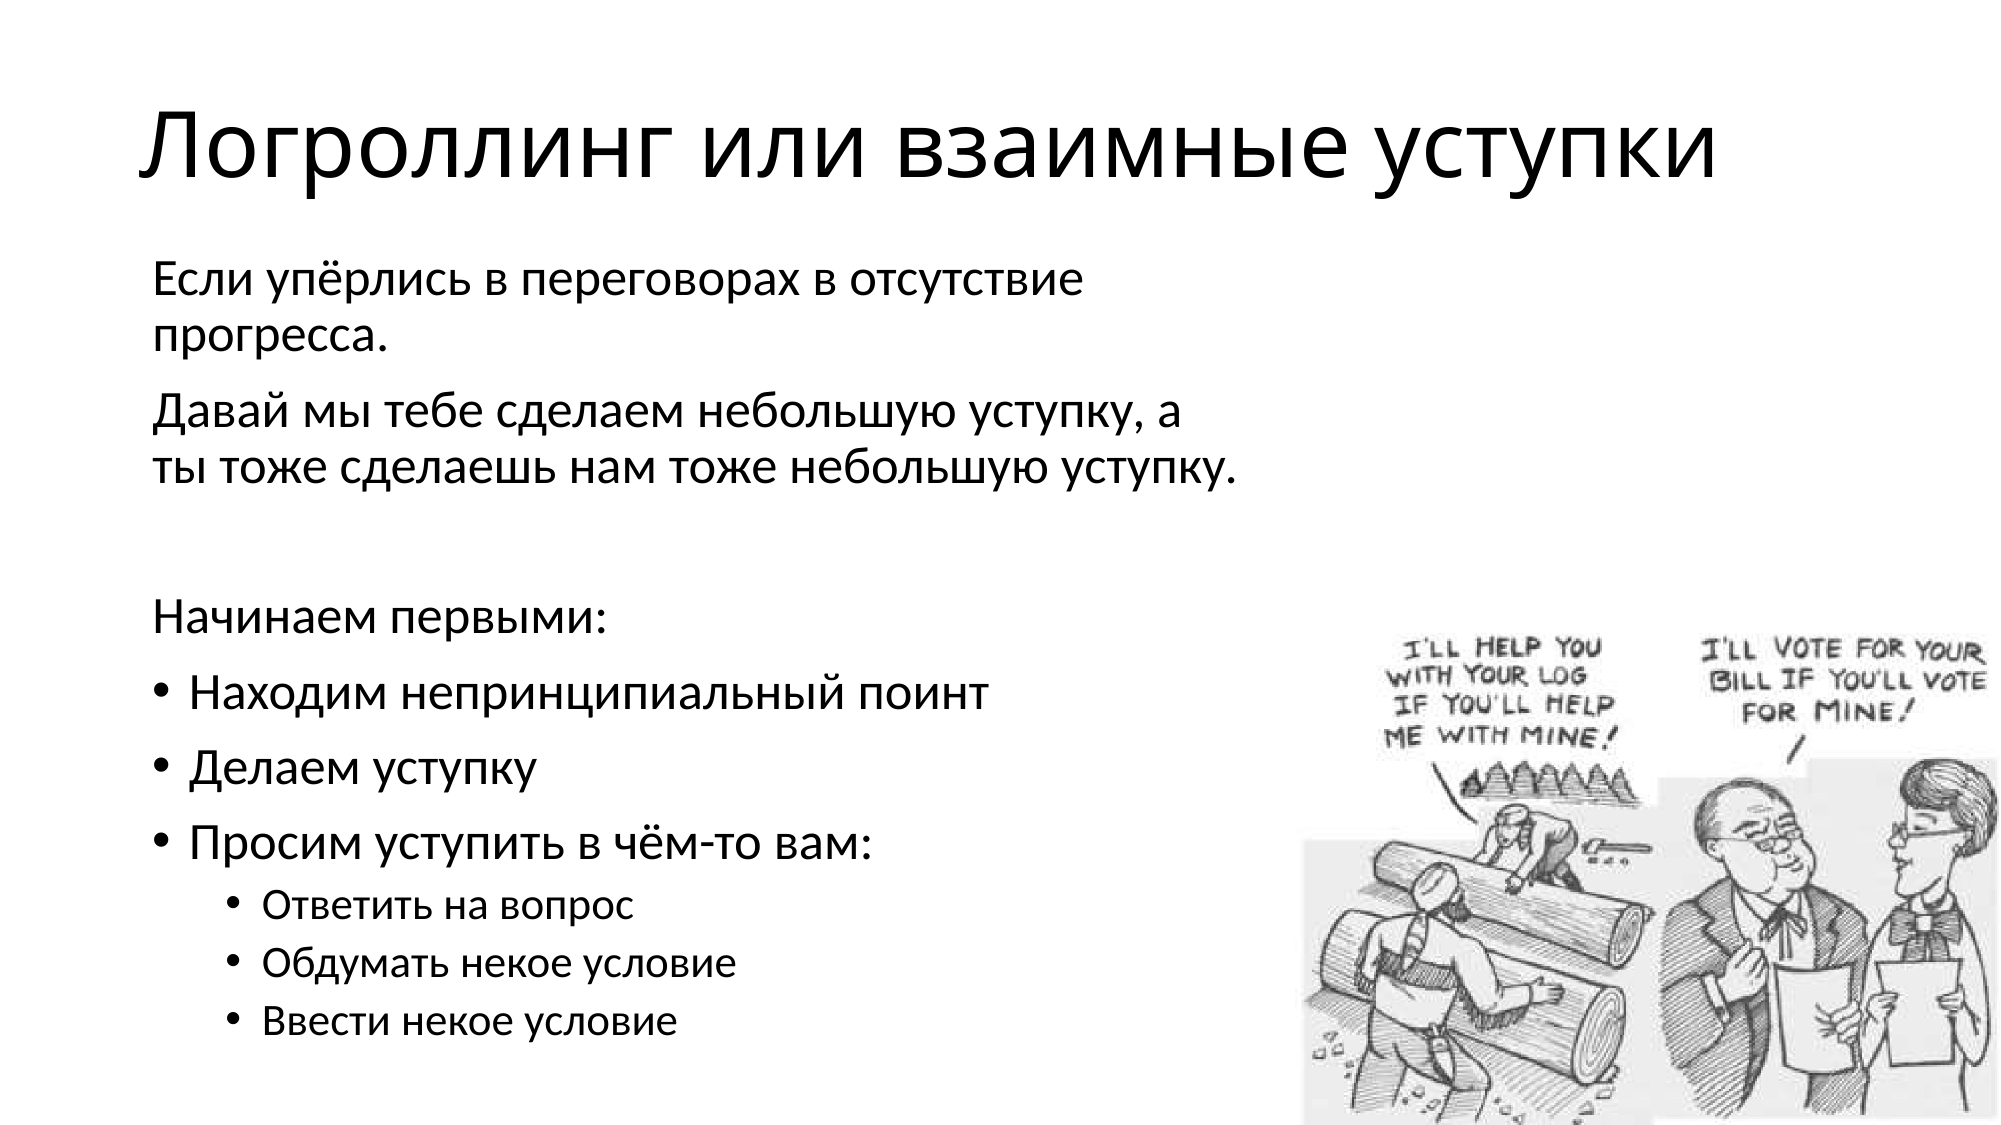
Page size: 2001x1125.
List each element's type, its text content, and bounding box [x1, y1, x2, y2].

picture [1295, 633, 2000, 1125]
title Логроллинг или взаимные уступки [137, 28, 1863, 235]
list Если упёрлись в переговорах в отсутствие прогресса. Давай мы тебе сделаем небольшую уступку, а ты тоже сделаешь нам тоже небольшую уступку. Начинаем первыми: Находим непринципиальный поинт Делаем уступку Просим уступить в чём-то вам: Ответить на вопрос Обдумать некое условие Ввести некое условие [137, 242, 1265, 1059]
